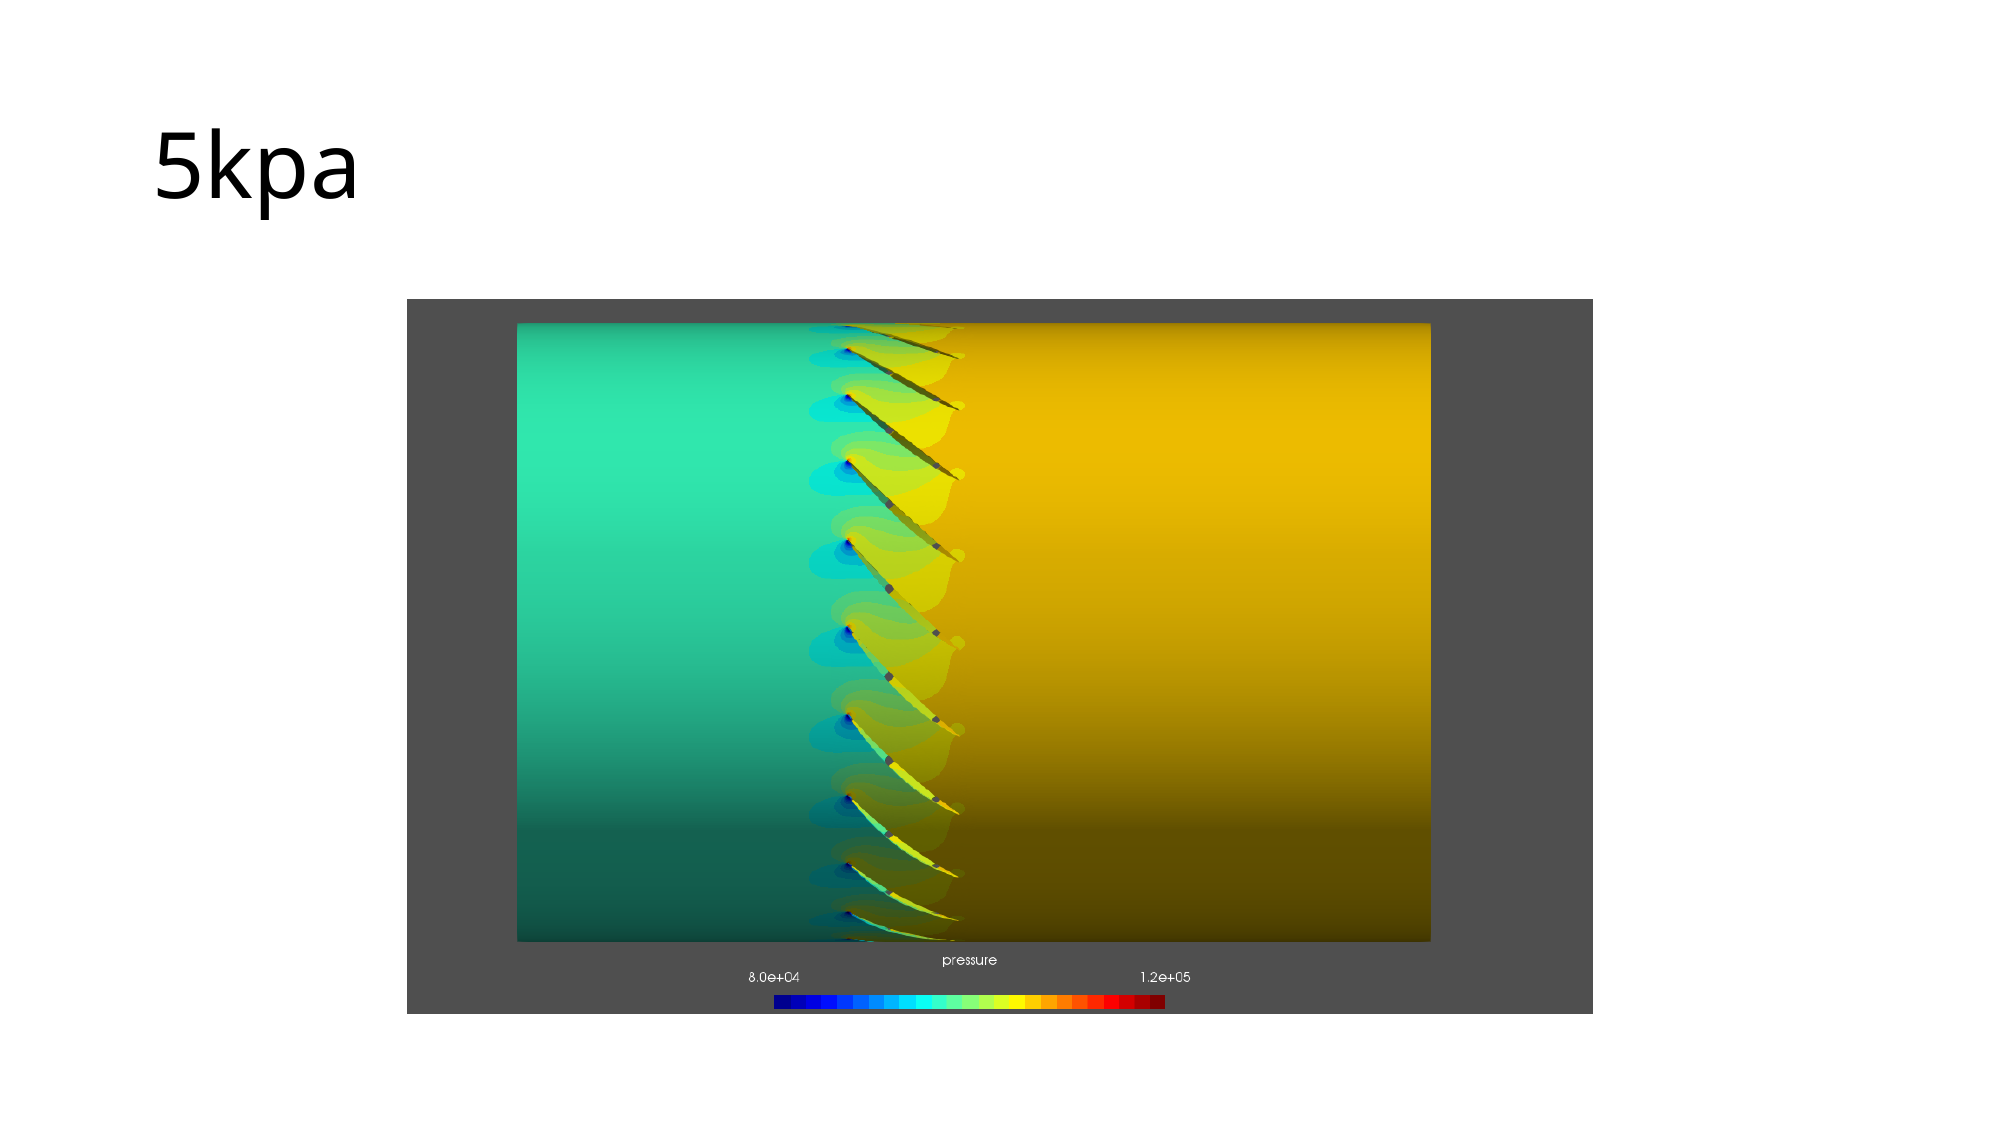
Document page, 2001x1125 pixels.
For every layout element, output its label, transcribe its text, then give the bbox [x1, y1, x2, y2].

title 5kpa [137, 59, 1863, 278]
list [407, 299, 1593, 1014]
